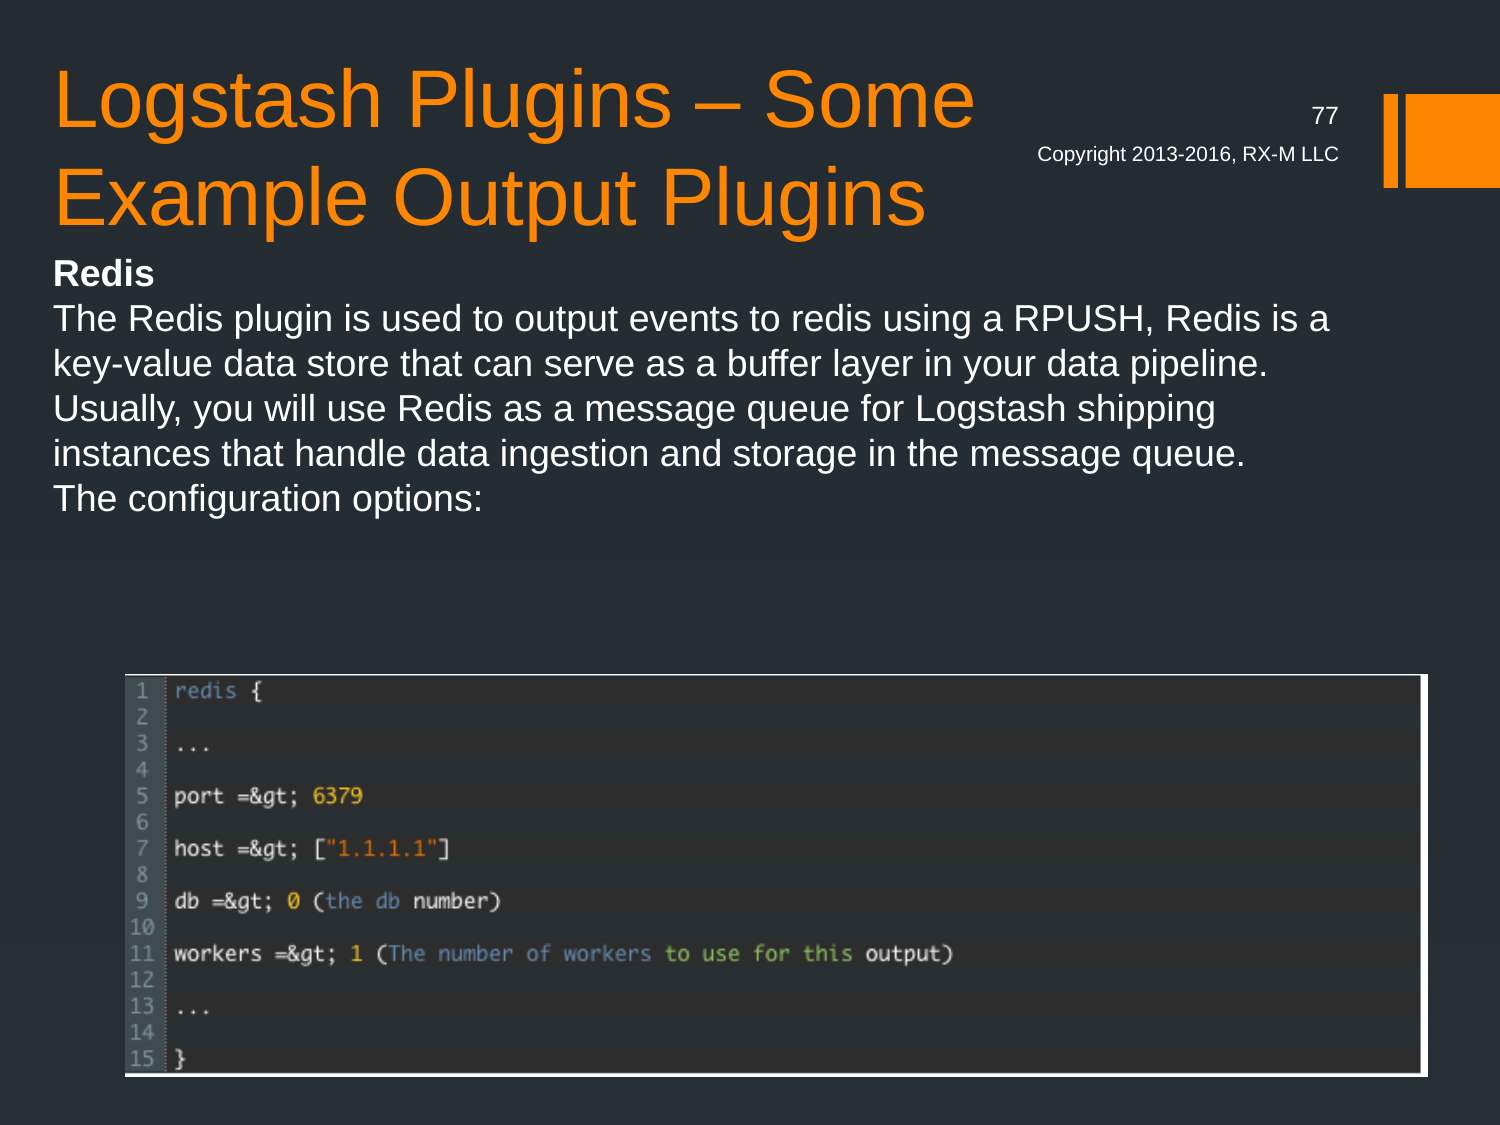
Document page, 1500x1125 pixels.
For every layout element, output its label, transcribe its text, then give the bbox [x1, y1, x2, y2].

title Logstash Plugins – Some Example Output Plugins [38, 38, 1239, 241]
footer Copyright 2013-2016, RX-M LLC [985, 140, 1355, 190]
picture [124, 674, 1428, 1077]
text_box Redis The Redis plugin is used to output events to redis using a RPUSH, Redis is a key-value data store that can serve as a buffer layer in your data pipeline. Usually, you will use Redis as a message queue for Logstash shipping instances that handle data ingestion and storage in the message queue. The configuration options: [38, 241, 1376, 526]
slide_number 77 [1199, 90, 1355, 140]
